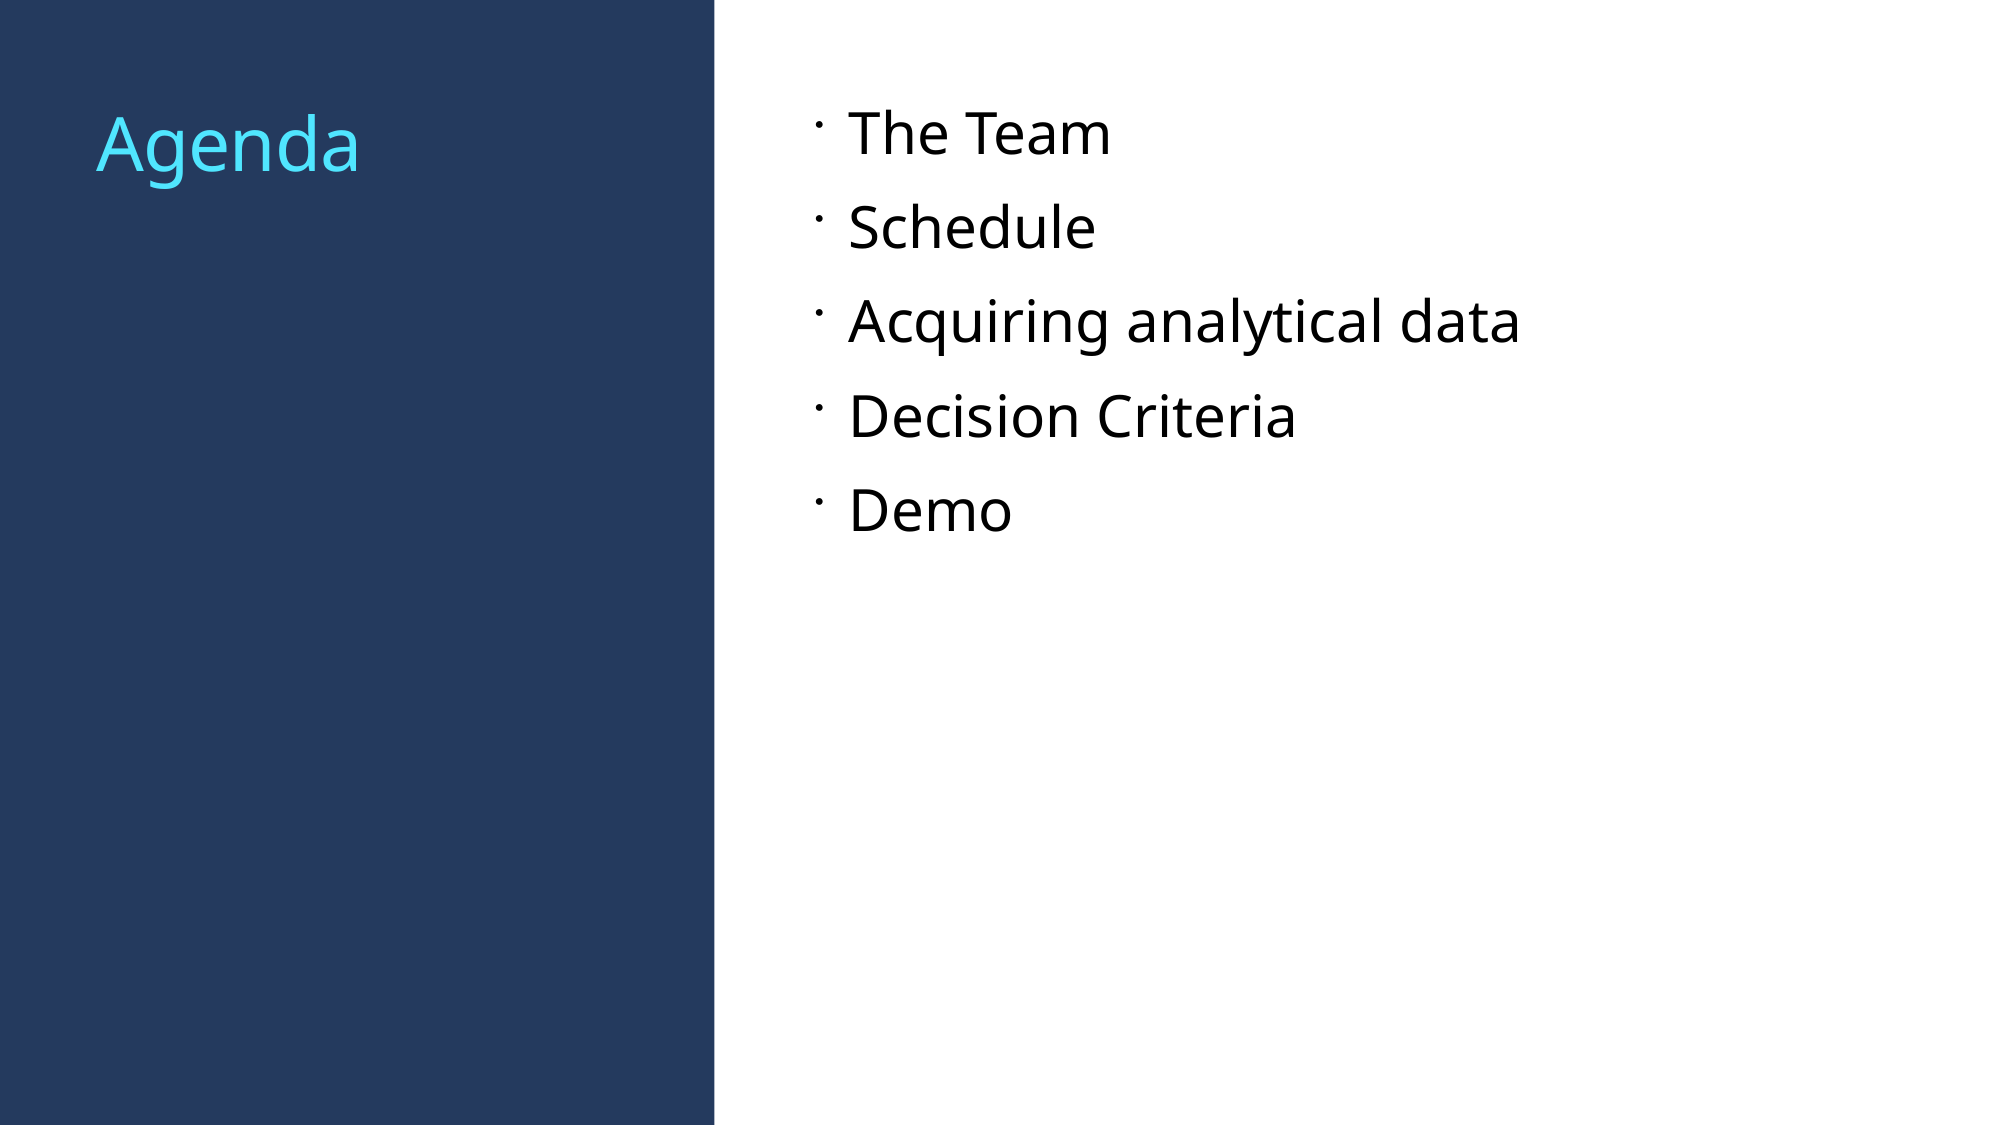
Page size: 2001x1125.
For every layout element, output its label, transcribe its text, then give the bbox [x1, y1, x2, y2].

title Agenda [96, 96, 619, 608]
list The Team Schedule Acquiring analytical data Decision Criteria Demo [810, 96, 1905, 1029]
